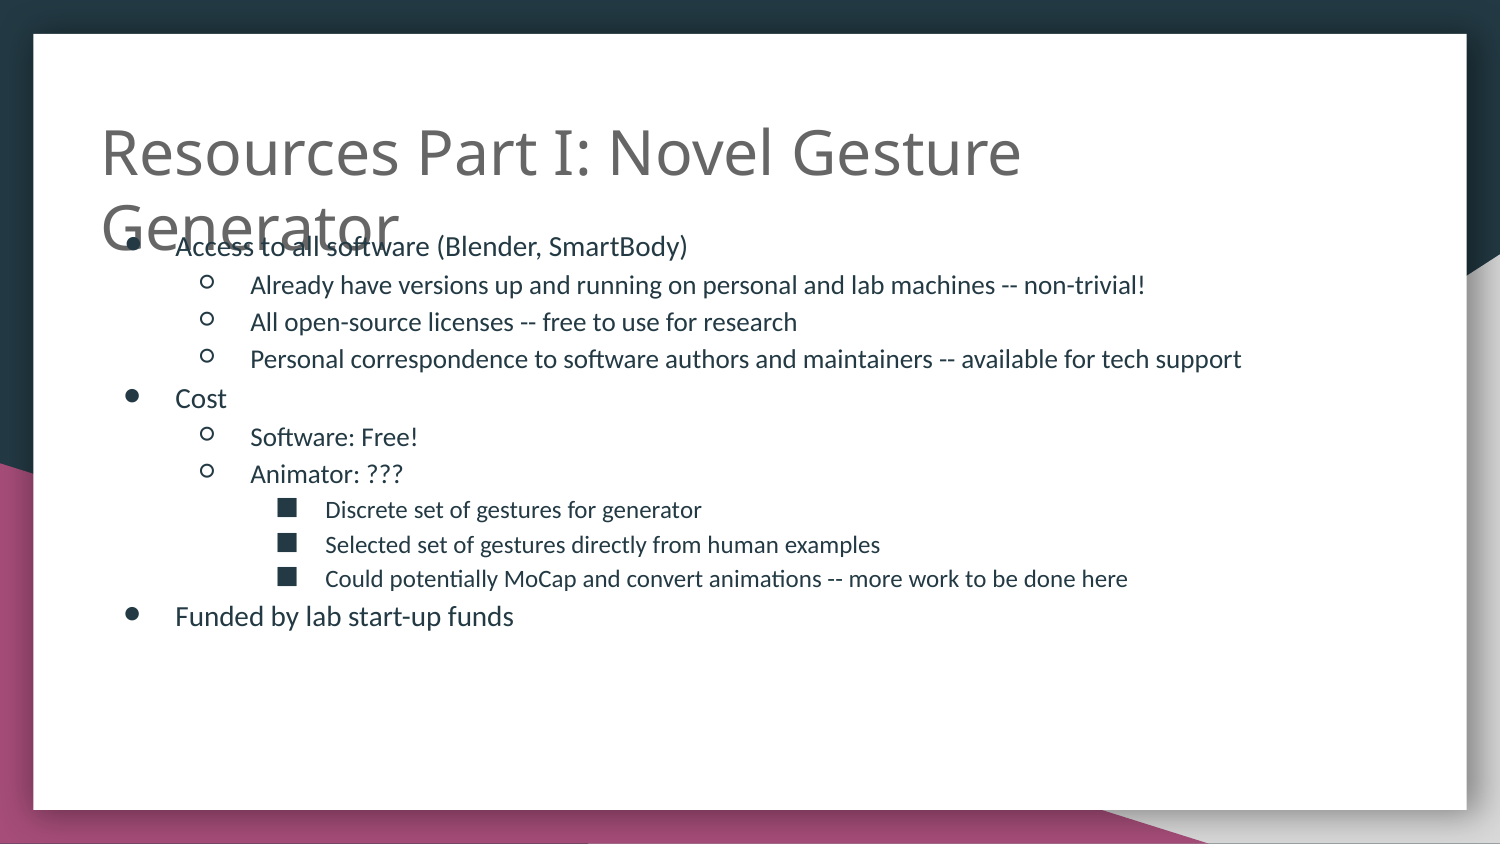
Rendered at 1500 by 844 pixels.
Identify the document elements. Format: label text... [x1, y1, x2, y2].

title Resources Part I: Novel Gesture Generator [85, 97, 1317, 207]
list Access to all software (Blender, SmartBody) Already have versions up and running on personal and lab machines -- non-trivial! All open-source licenses -- free to use for research Personal correspondence to software authors and maintainers -- available for tech support Cost Software: Free! Animator: ??? Discrete set of gestures for generator Selected set of gestures directly from human examples Could potentially MoCap and convert animations -- more work to be done here Funded by lab start-up funds [85, 207, 1390, 759]
